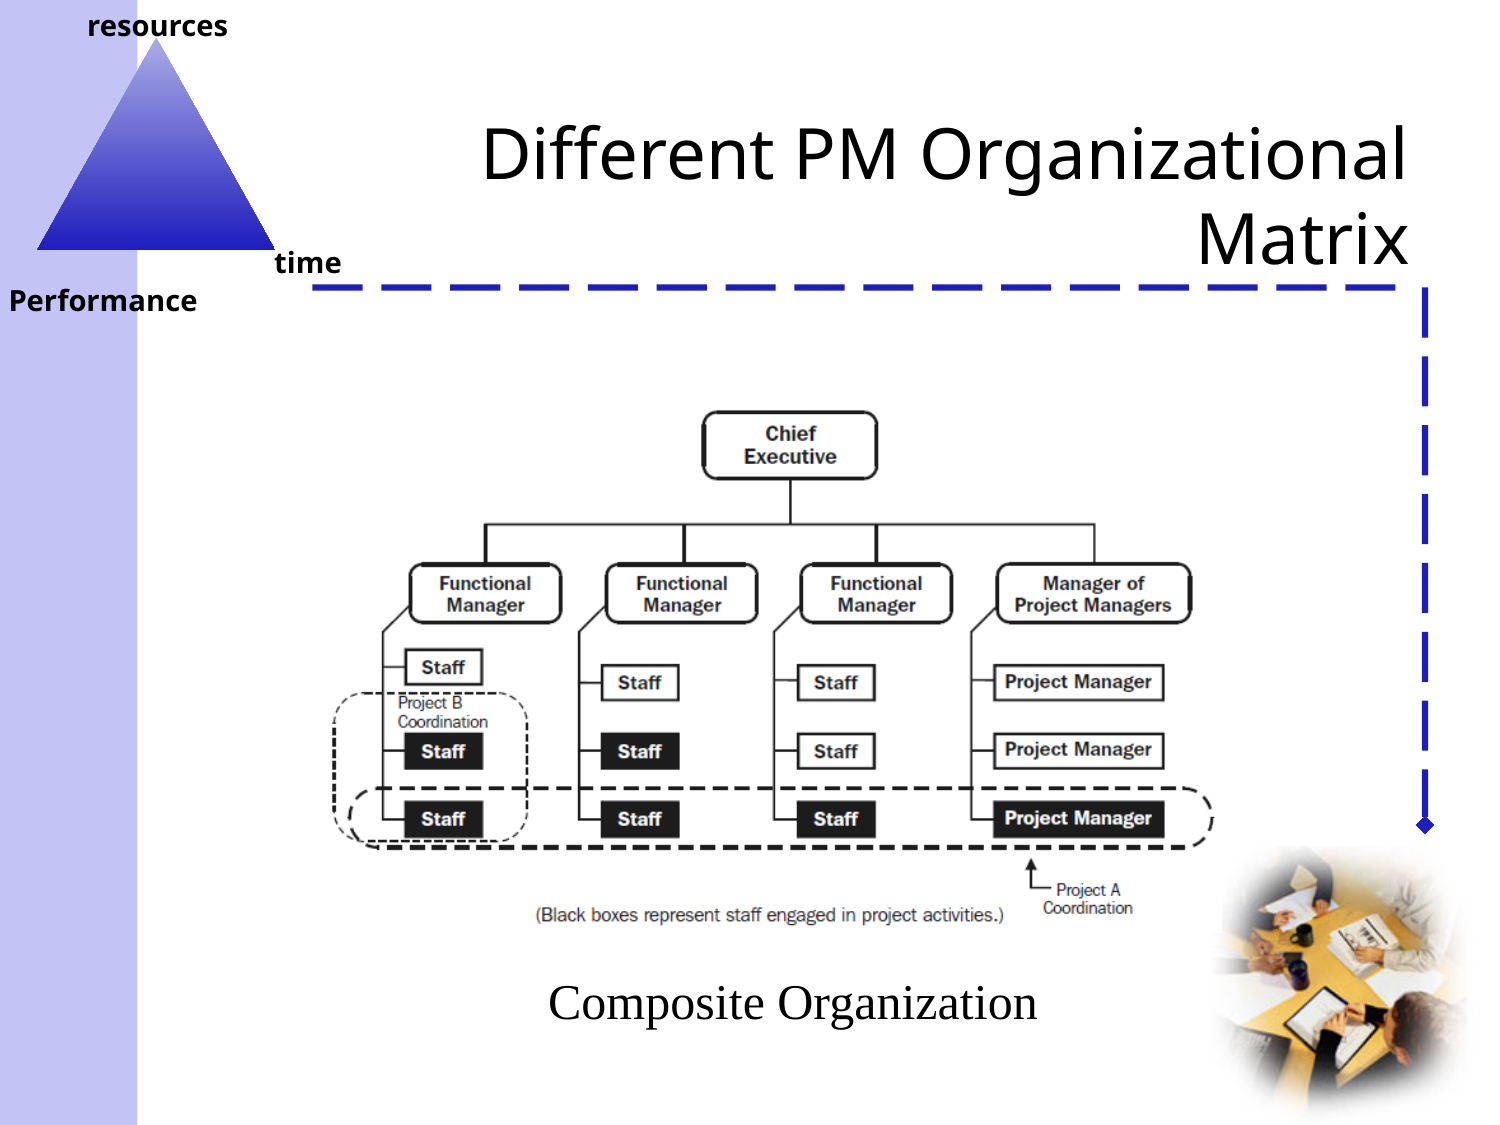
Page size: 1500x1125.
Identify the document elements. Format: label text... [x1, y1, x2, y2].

title Different PM Organizational Matrix [312, 99, 1426, 288]
picture [312, 399, 1500, 1125]
text_box Composite Organization [533, 962, 1053, 1038]
